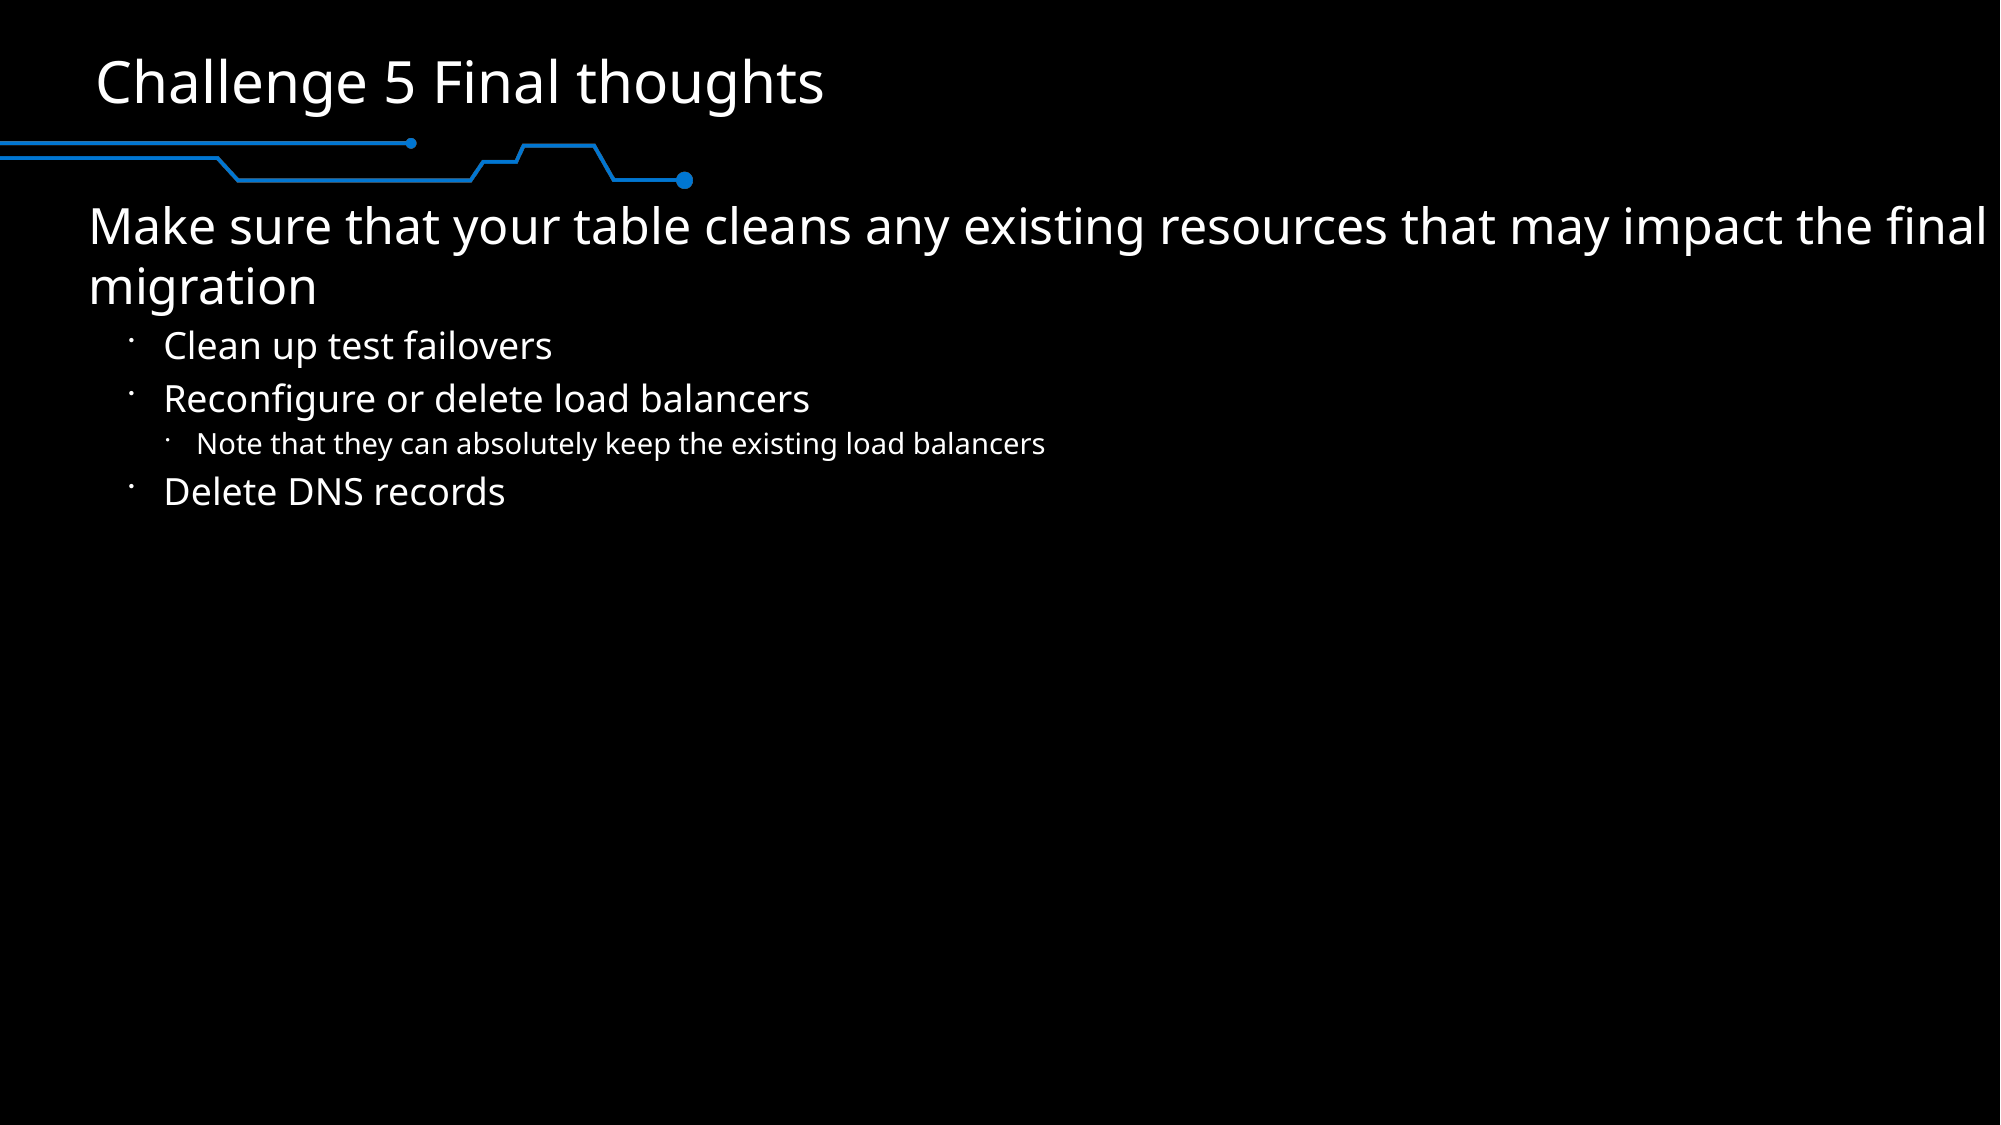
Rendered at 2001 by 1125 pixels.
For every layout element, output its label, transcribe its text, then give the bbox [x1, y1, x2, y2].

title Challenge 5 Final thoughts [95, 34, 1317, 116]
list Make sure that your table cleans any existing resources that may impact the final migration Clean up test failovers Reconfigure or delete load balancers Note that they can absolutely keep the existing load balancers Delete DNS records [88, 194, 2000, 528]
picture [0, 105, 693, 189]
